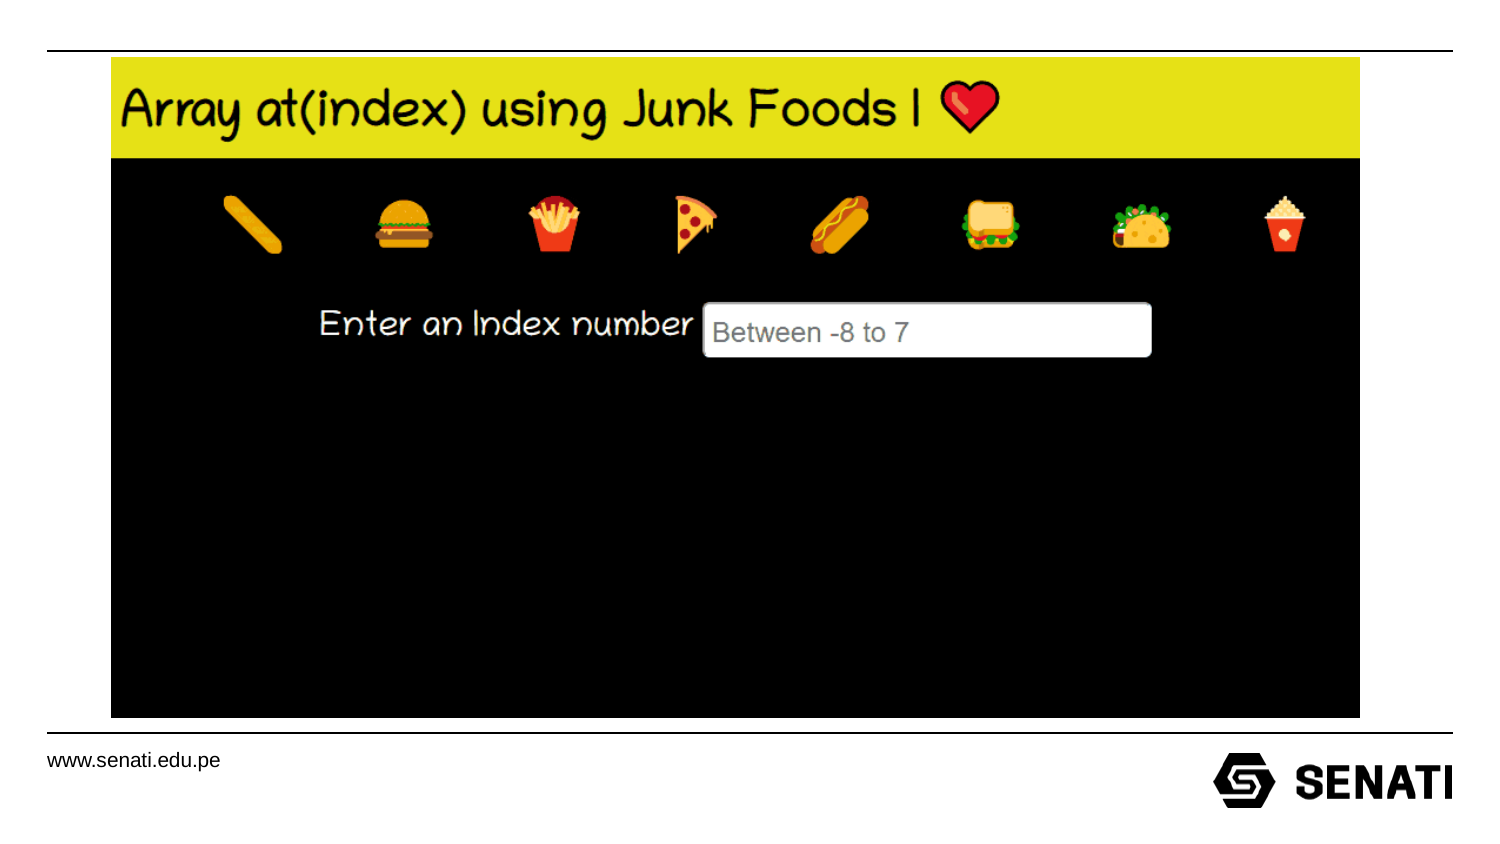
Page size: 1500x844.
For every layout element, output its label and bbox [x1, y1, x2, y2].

picture [111, 57, 1360, 718]
